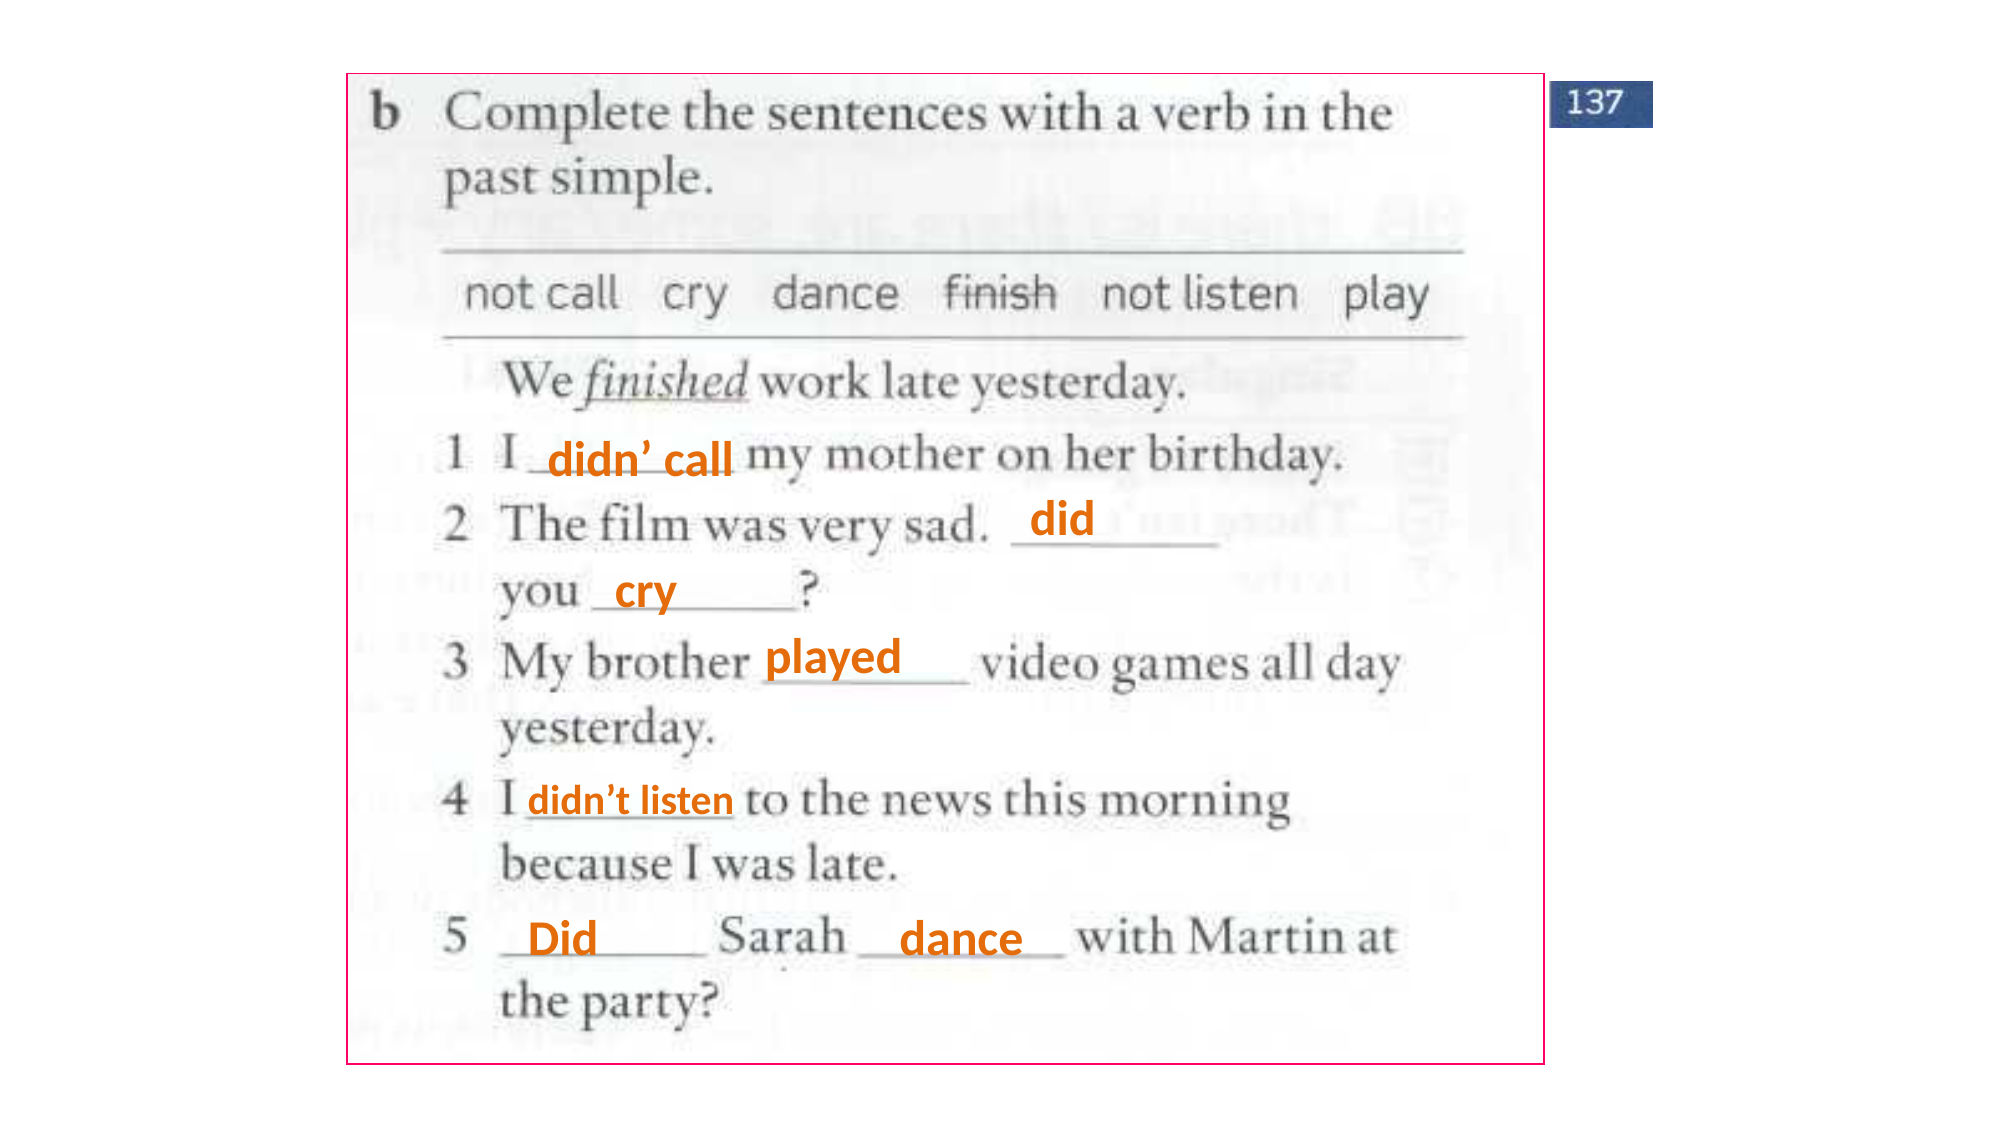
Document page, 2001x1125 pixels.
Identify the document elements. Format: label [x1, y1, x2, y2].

picture [1548, 80, 1653, 129]
picture [347, 73, 1544, 1064]
